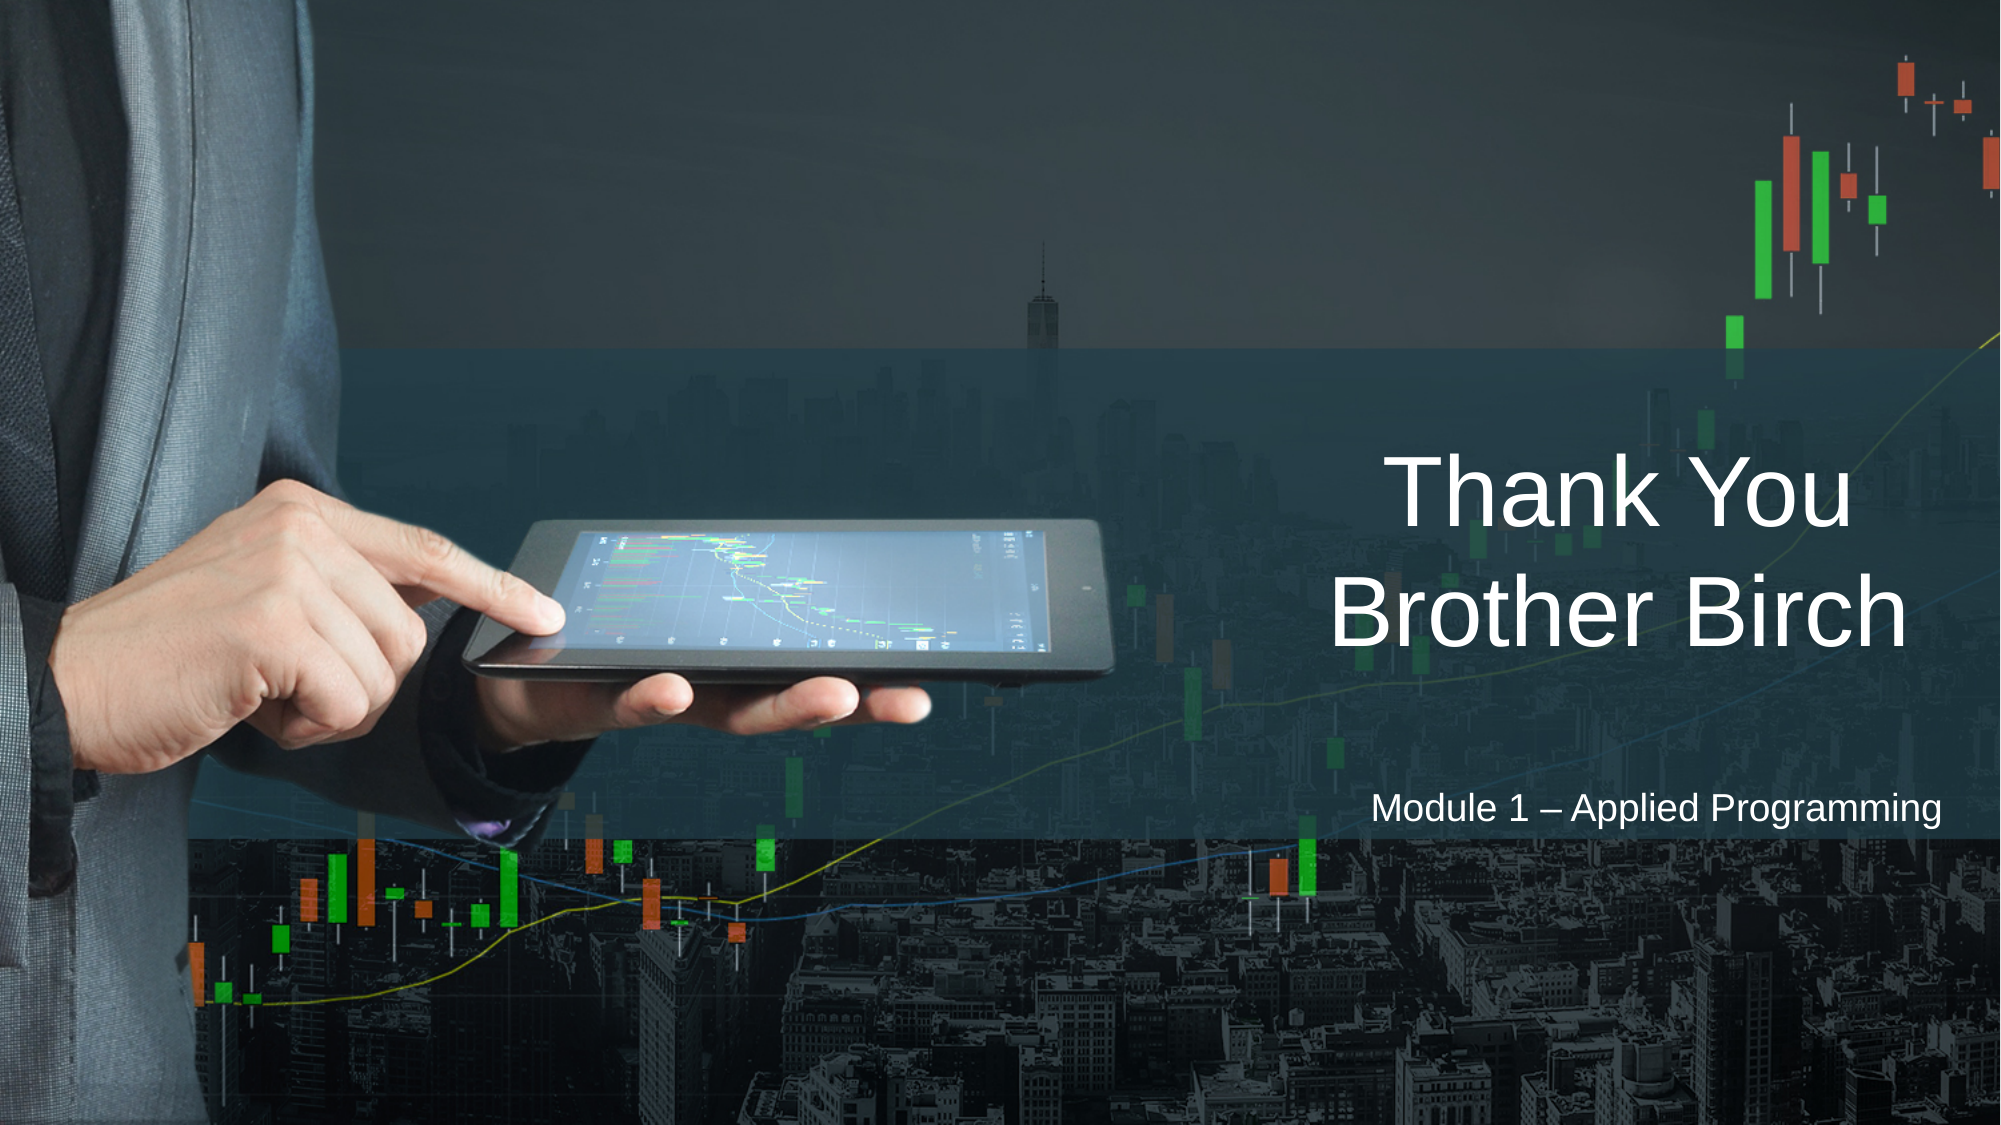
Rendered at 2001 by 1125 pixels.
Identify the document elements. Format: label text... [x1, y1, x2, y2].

picture [0, 0, 2001, 1125]
text_box Thank You Brother Birch [1210, 418, 2000, 674]
text_box Module 1 – Applied Programming [1355, 774, 2000, 837]
